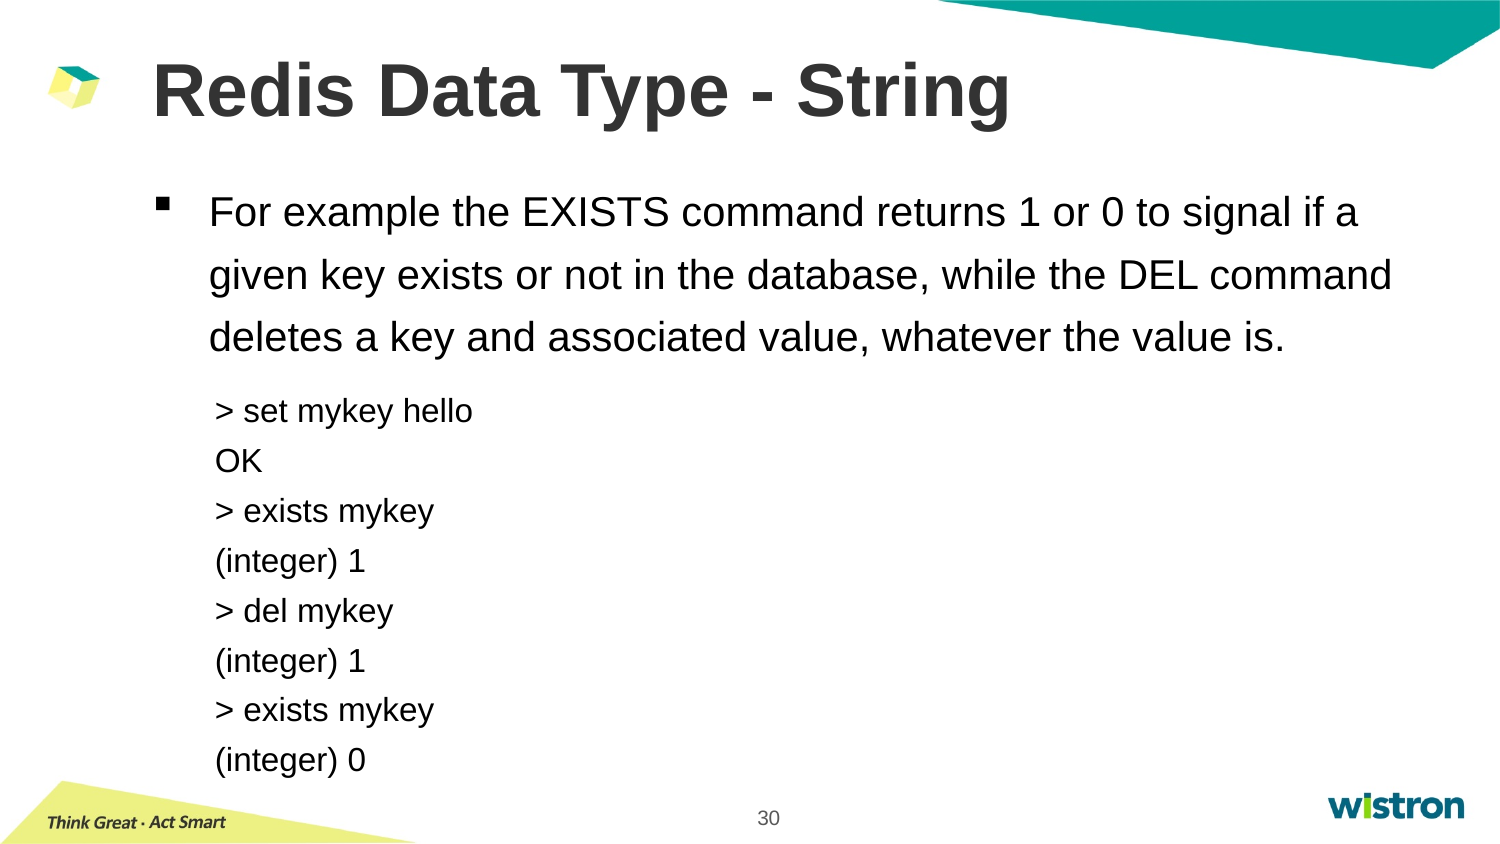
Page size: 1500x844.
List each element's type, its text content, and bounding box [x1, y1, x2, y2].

list For example the EXISTS command returns 1 or 0 to signal if a given key exists or not in the database, while the DEL command deletes a key and associated value, whatever the value is. [137, 165, 1438, 722]
picture [0, 0, 1500, 844]
title Redis Data Type - String [137, 34, 1438, 141]
text_box > set mykey hello OK > exists mykey (integer) 1 > del mykey (integer) 1 > exists mykey (integer) 0 [124, 371, 875, 786]
slide_number 30 [724, 796, 813, 844]
